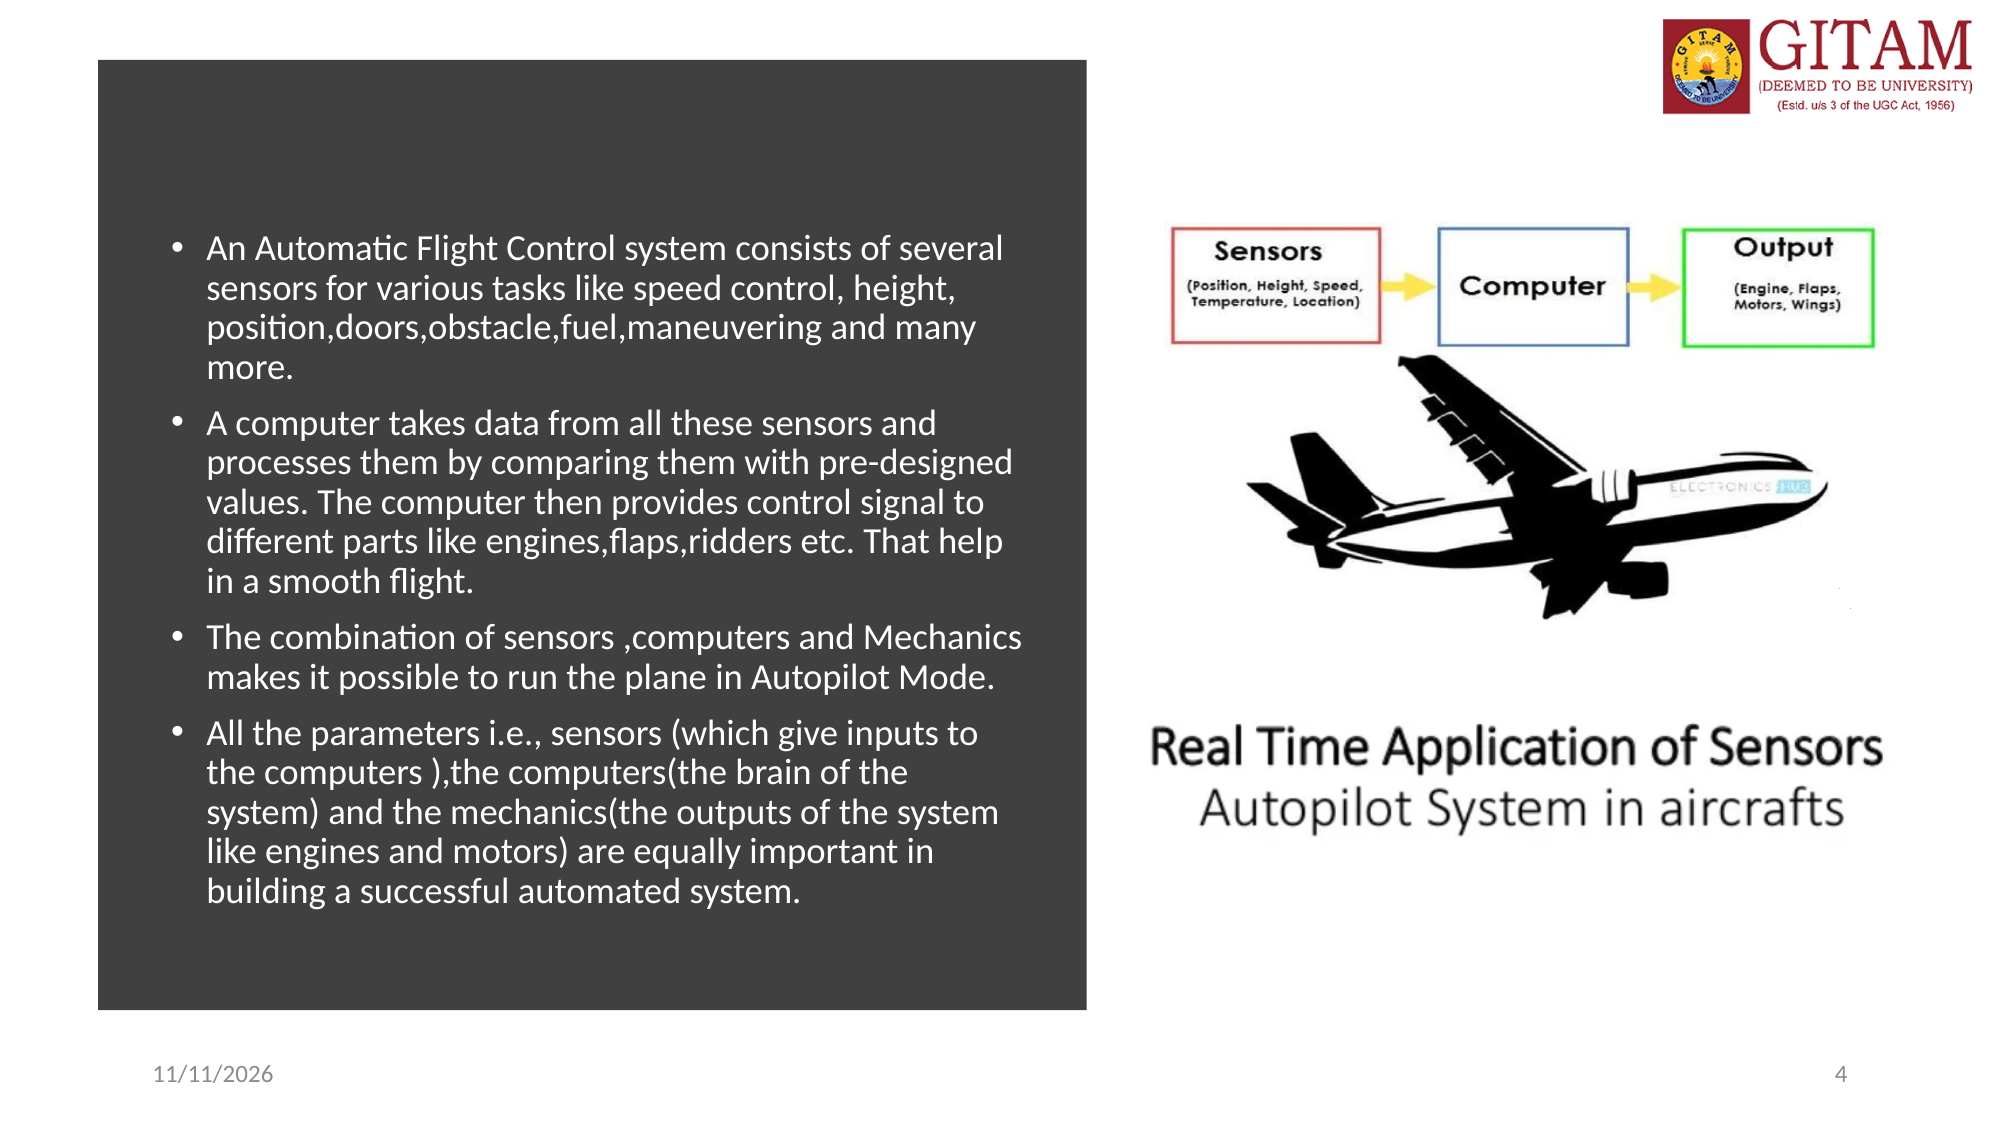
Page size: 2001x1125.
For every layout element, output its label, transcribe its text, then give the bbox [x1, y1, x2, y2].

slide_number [137, 1042, 588, 1103]
picture [1136, 708, 1902, 855]
list An Automatic Flight Control system consists of several sensors for various tasks like speed control, height, position,doors,obstacle,fuel,maneuvering and many more. A computer takes data from all these sensors and processes them by comparing them with pre-designed values. The computer then provides control signal to different parts like engines,flaps,ridders etc. That help in a smooth flight. The combination of sensors ,computers and Mechanics makes it possible to run the plane in Autopilot Mode. All the parameters i.e., sensors (which give inputs to the computers ),the computers(the brain of the system) and the mechanics(the outputs of the system like engines and motors) are equally important in building a successful automated system. [156, 221, 1038, 961]
text_box [97, 59, 1088, 1011]
picture [1663, 19, 1979, 117]
slide_number 4 [1412, 1042, 1863, 1103]
picture [1136, 221, 1902, 621]
